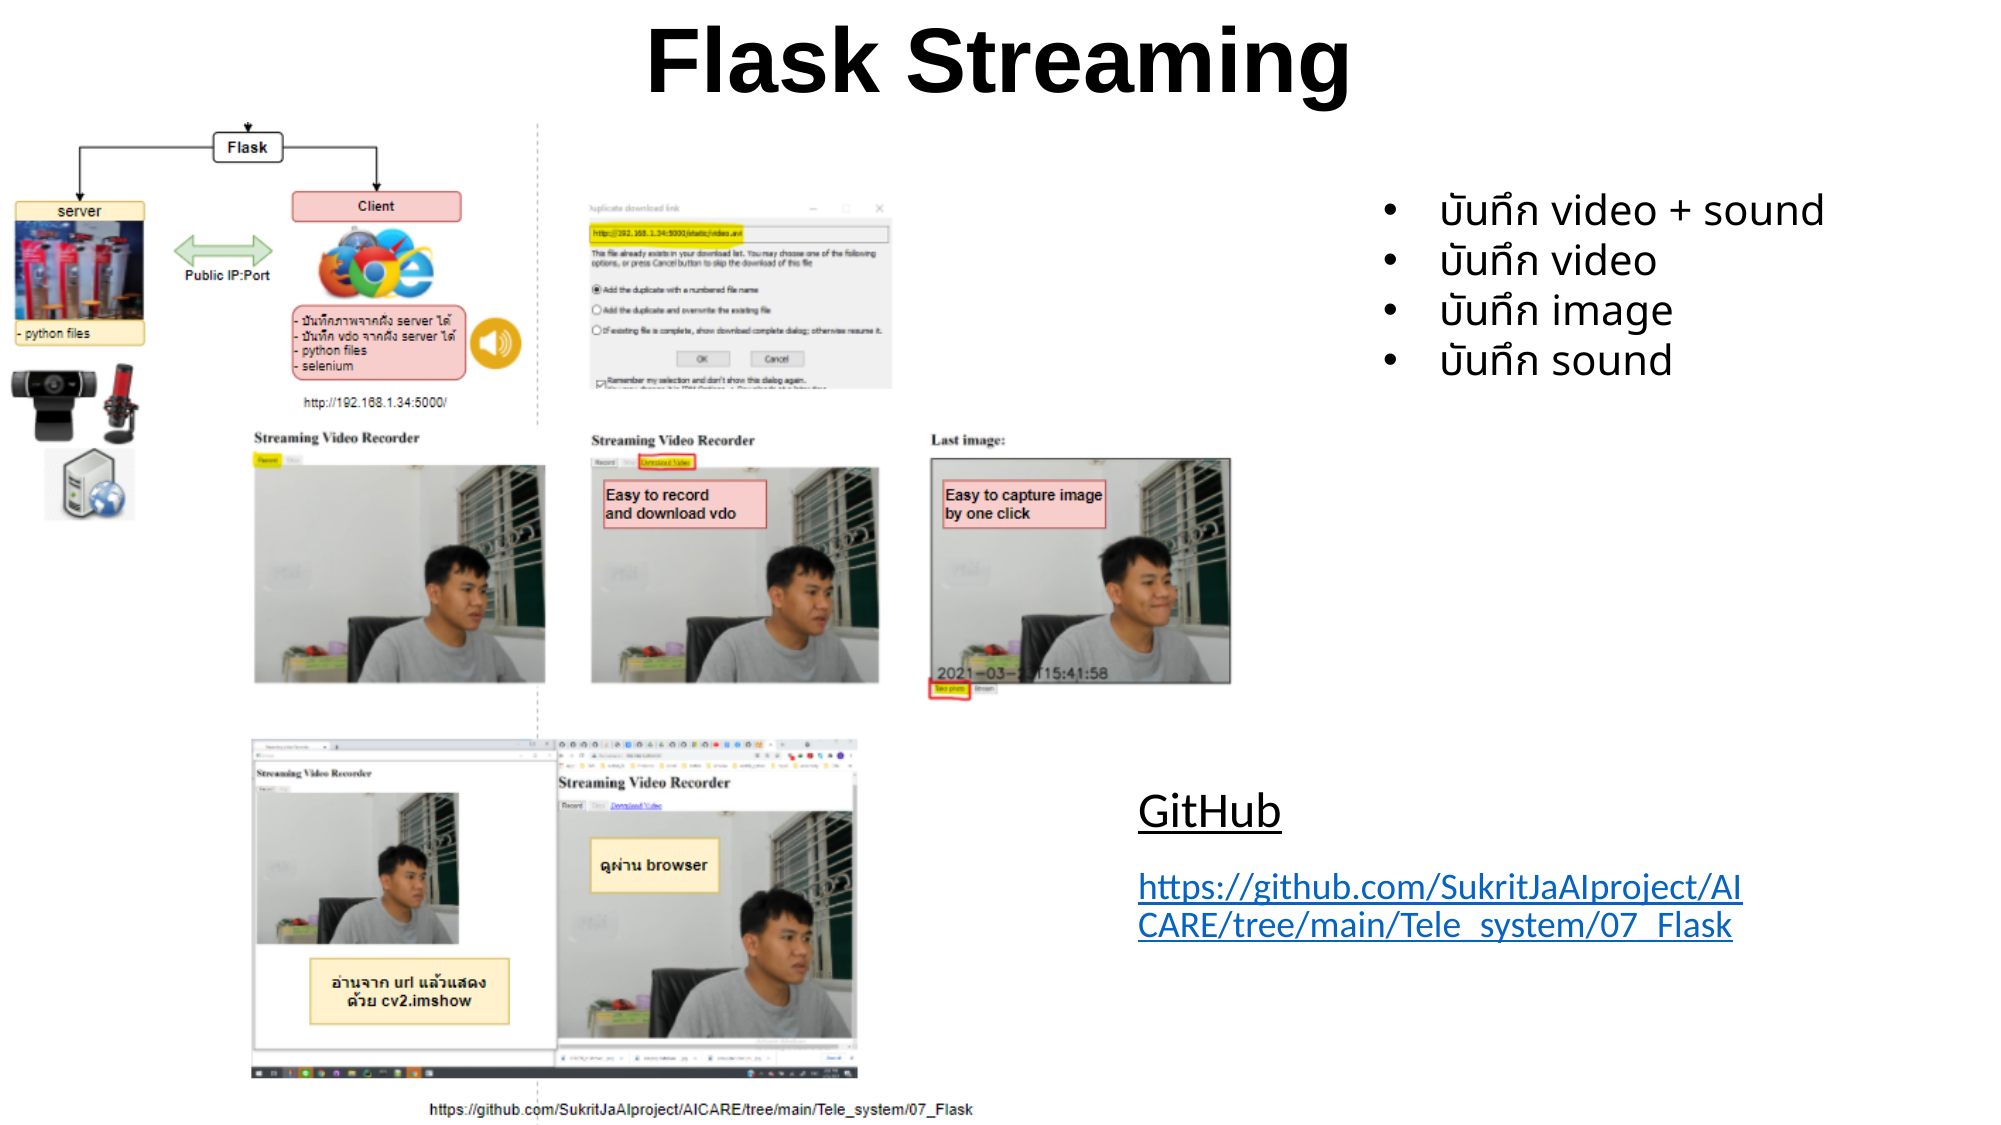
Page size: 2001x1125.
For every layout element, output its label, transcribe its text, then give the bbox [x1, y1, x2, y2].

text_box https://github.com/SukritJaAIproject/AICARE/tree/main/Tele_system/07_Flask [1252, 854, 1774, 915]
picture [0, 122, 1252, 1125]
text_box GitHub [1252, 769, 1843, 845]
title Flask Streaming [0, 0, 2000, 127]
text_box บันทึก video + sound บันทึก video บันทึก image บันทึก sound [1368, 176, 1841, 392]
